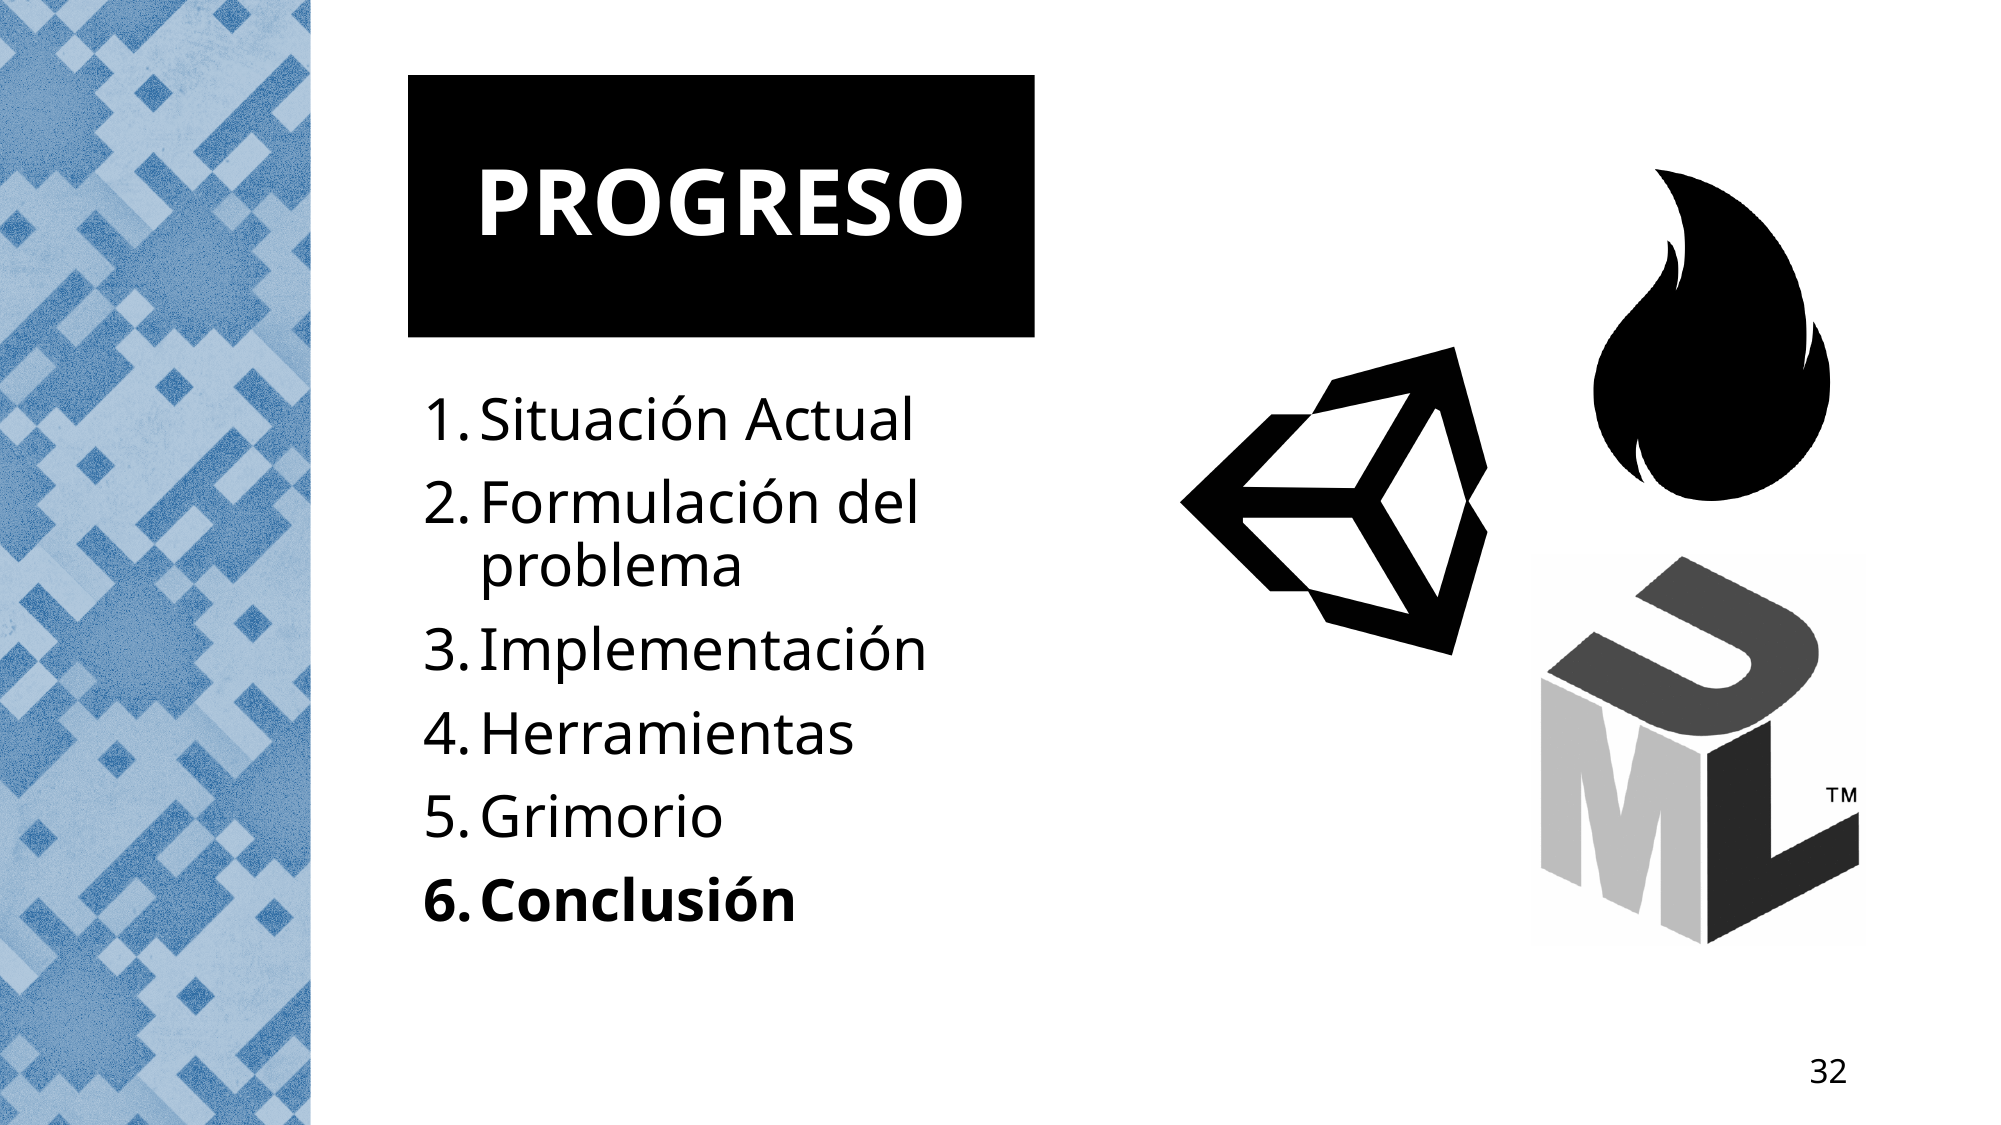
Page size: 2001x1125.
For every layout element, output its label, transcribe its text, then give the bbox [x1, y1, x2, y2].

slide_number 32 [1412, 1042, 1863, 1103]
title PROGRESO [408, 75, 1035, 338]
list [1143, 311, 1523, 691]
picture [1522, 145, 1901, 524]
picture [1531, 554, 1902, 963]
list Situación Actual Formulación del problema Implementación Herramientas Grimorio Conclusión [408, 361, 1035, 963]
